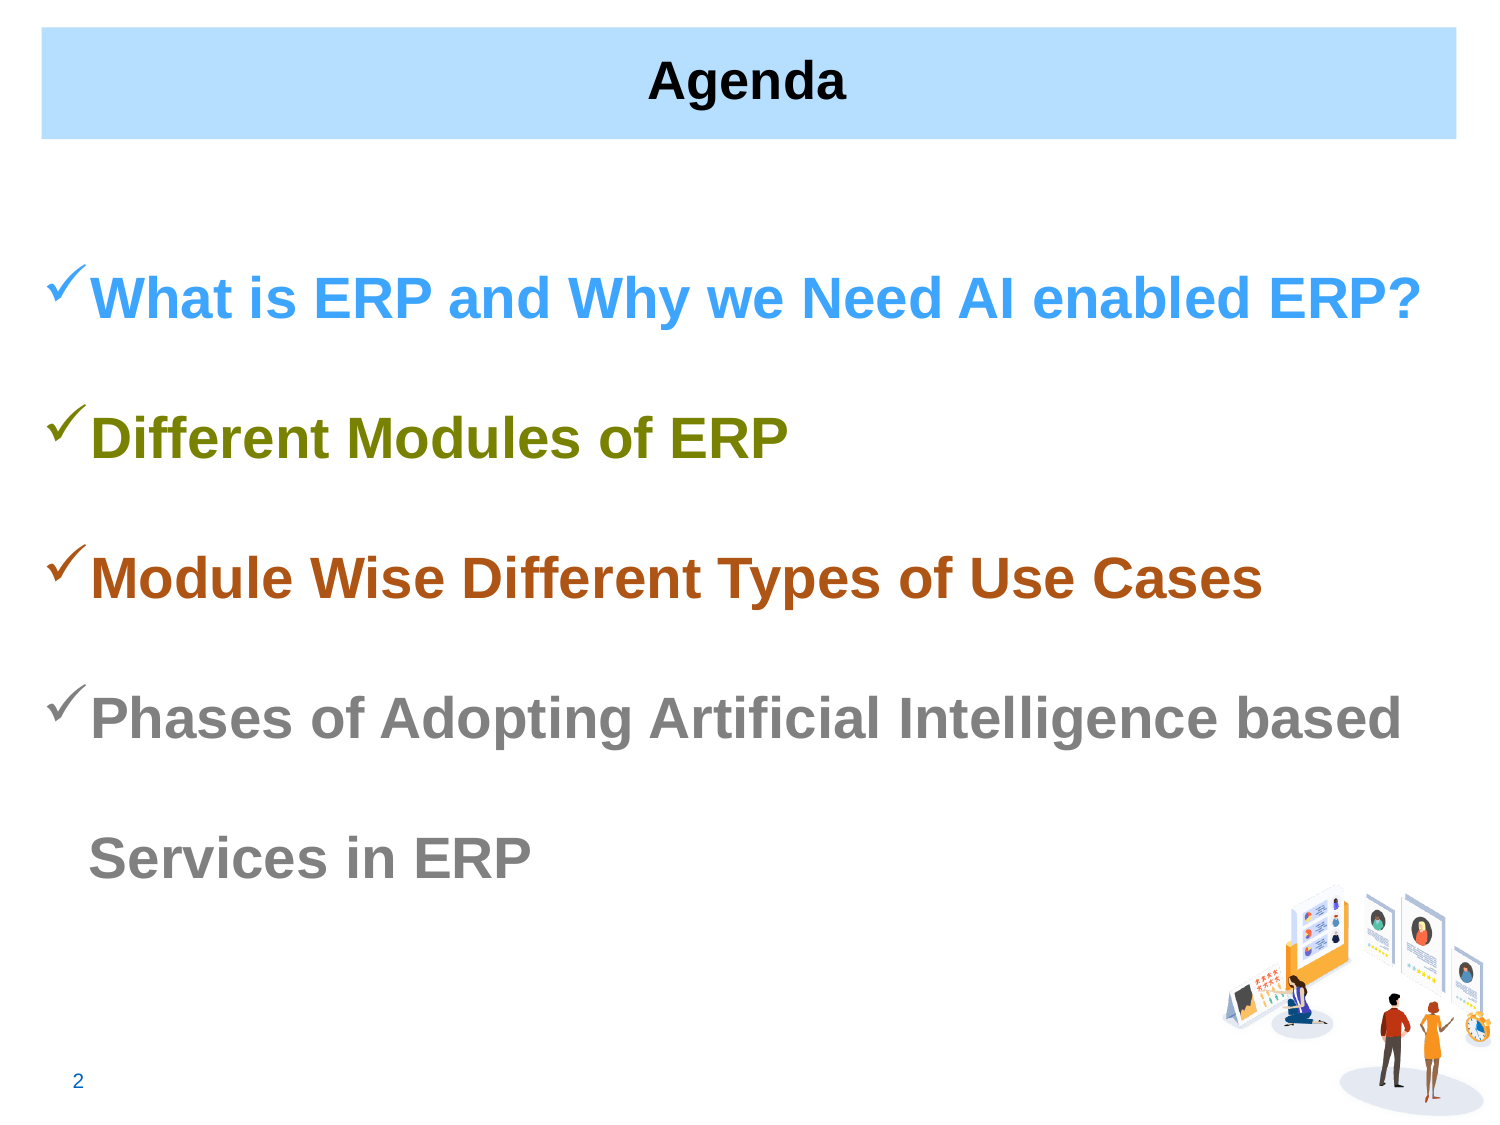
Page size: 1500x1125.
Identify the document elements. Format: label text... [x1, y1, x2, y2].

picture [1213, 884, 1500, 1125]
text_box What is ERP and Why we Need AI enabled ERP? Different Modules of ERP Module Wise Different Types of Use Cases Phases of Adopting Artificial Intelligence based Services in ERP [26, 214, 1488, 898]
text_box [41, 27, 1457, 140]
title Agenda [47, 17, 1447, 119]
